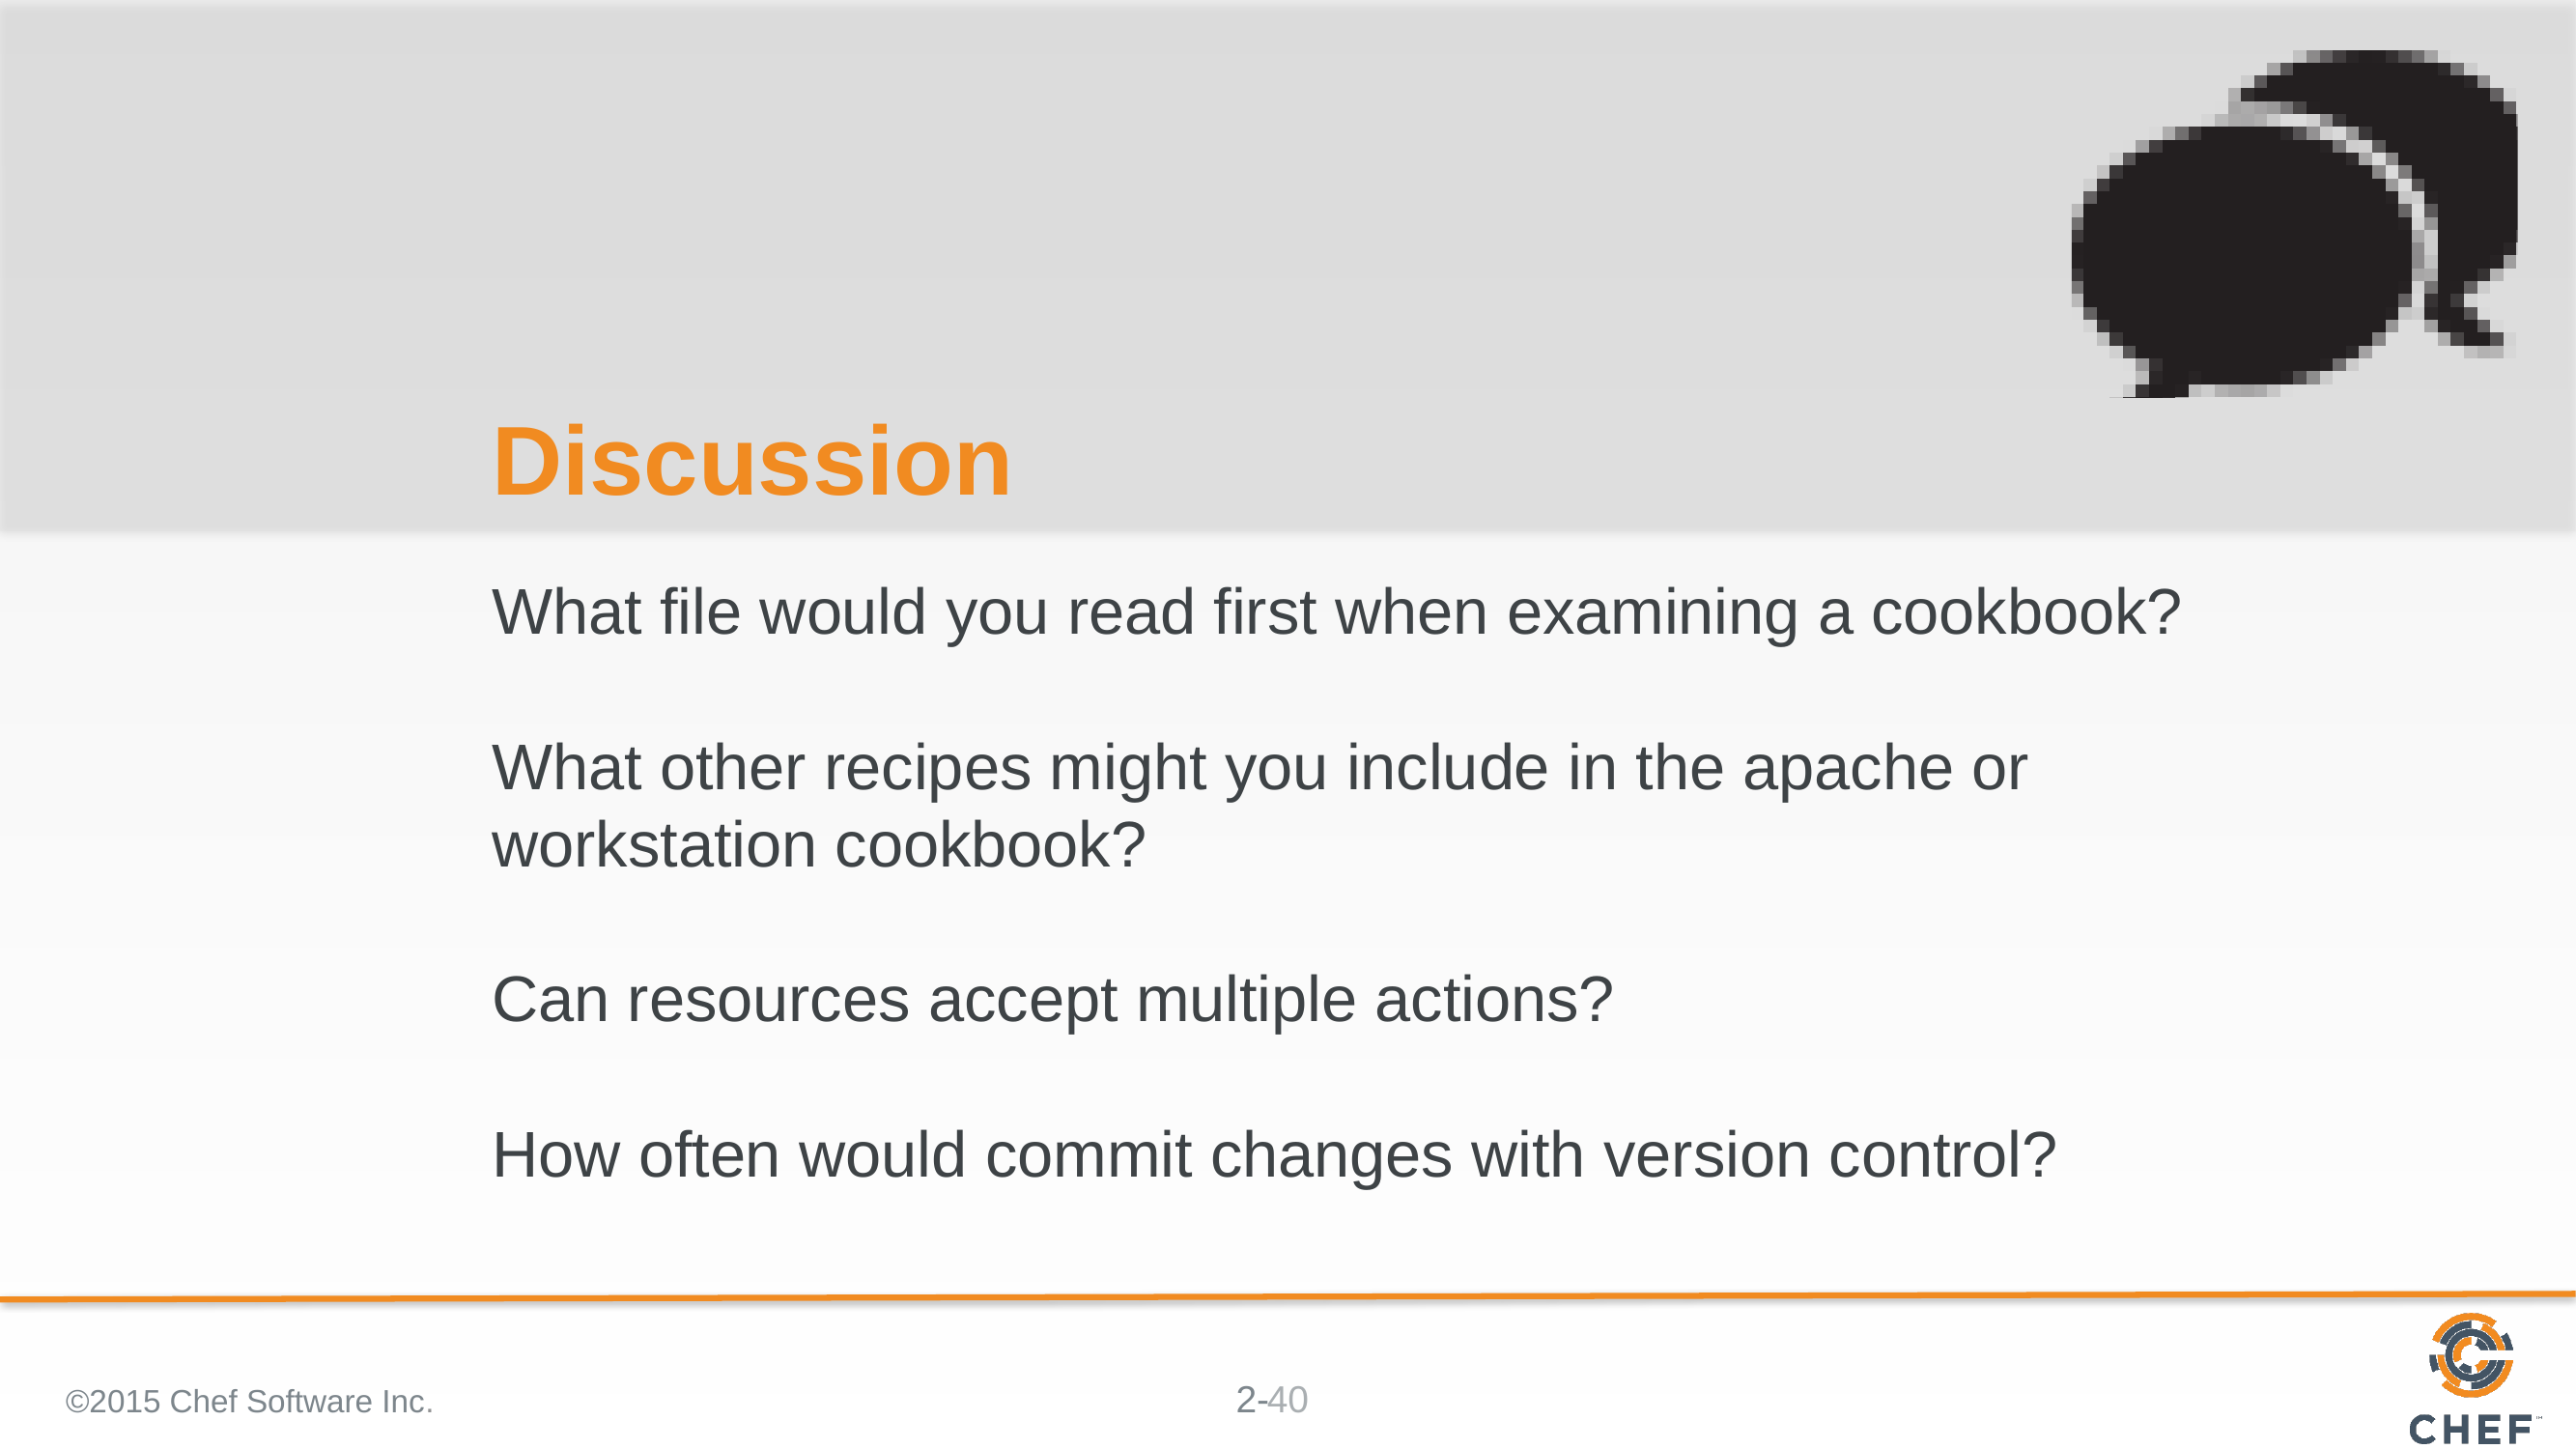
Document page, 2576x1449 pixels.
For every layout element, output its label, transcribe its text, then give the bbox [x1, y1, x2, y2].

footer ©2015 Chef Software Inc. [51, 1359, 952, 1440]
slide_number 40 [998, 1359, 1578, 1437]
subtitle What file would you read first when examining a cookbook? What other recipes might you include in the apache or workstation cookbook? Can resources accept multiple actions? How often would commit changes with version control? [477, 554, 2217, 1220]
title Discussion [477, 395, 2217, 531]
picture [2399, 1297, 2550, 1449]
